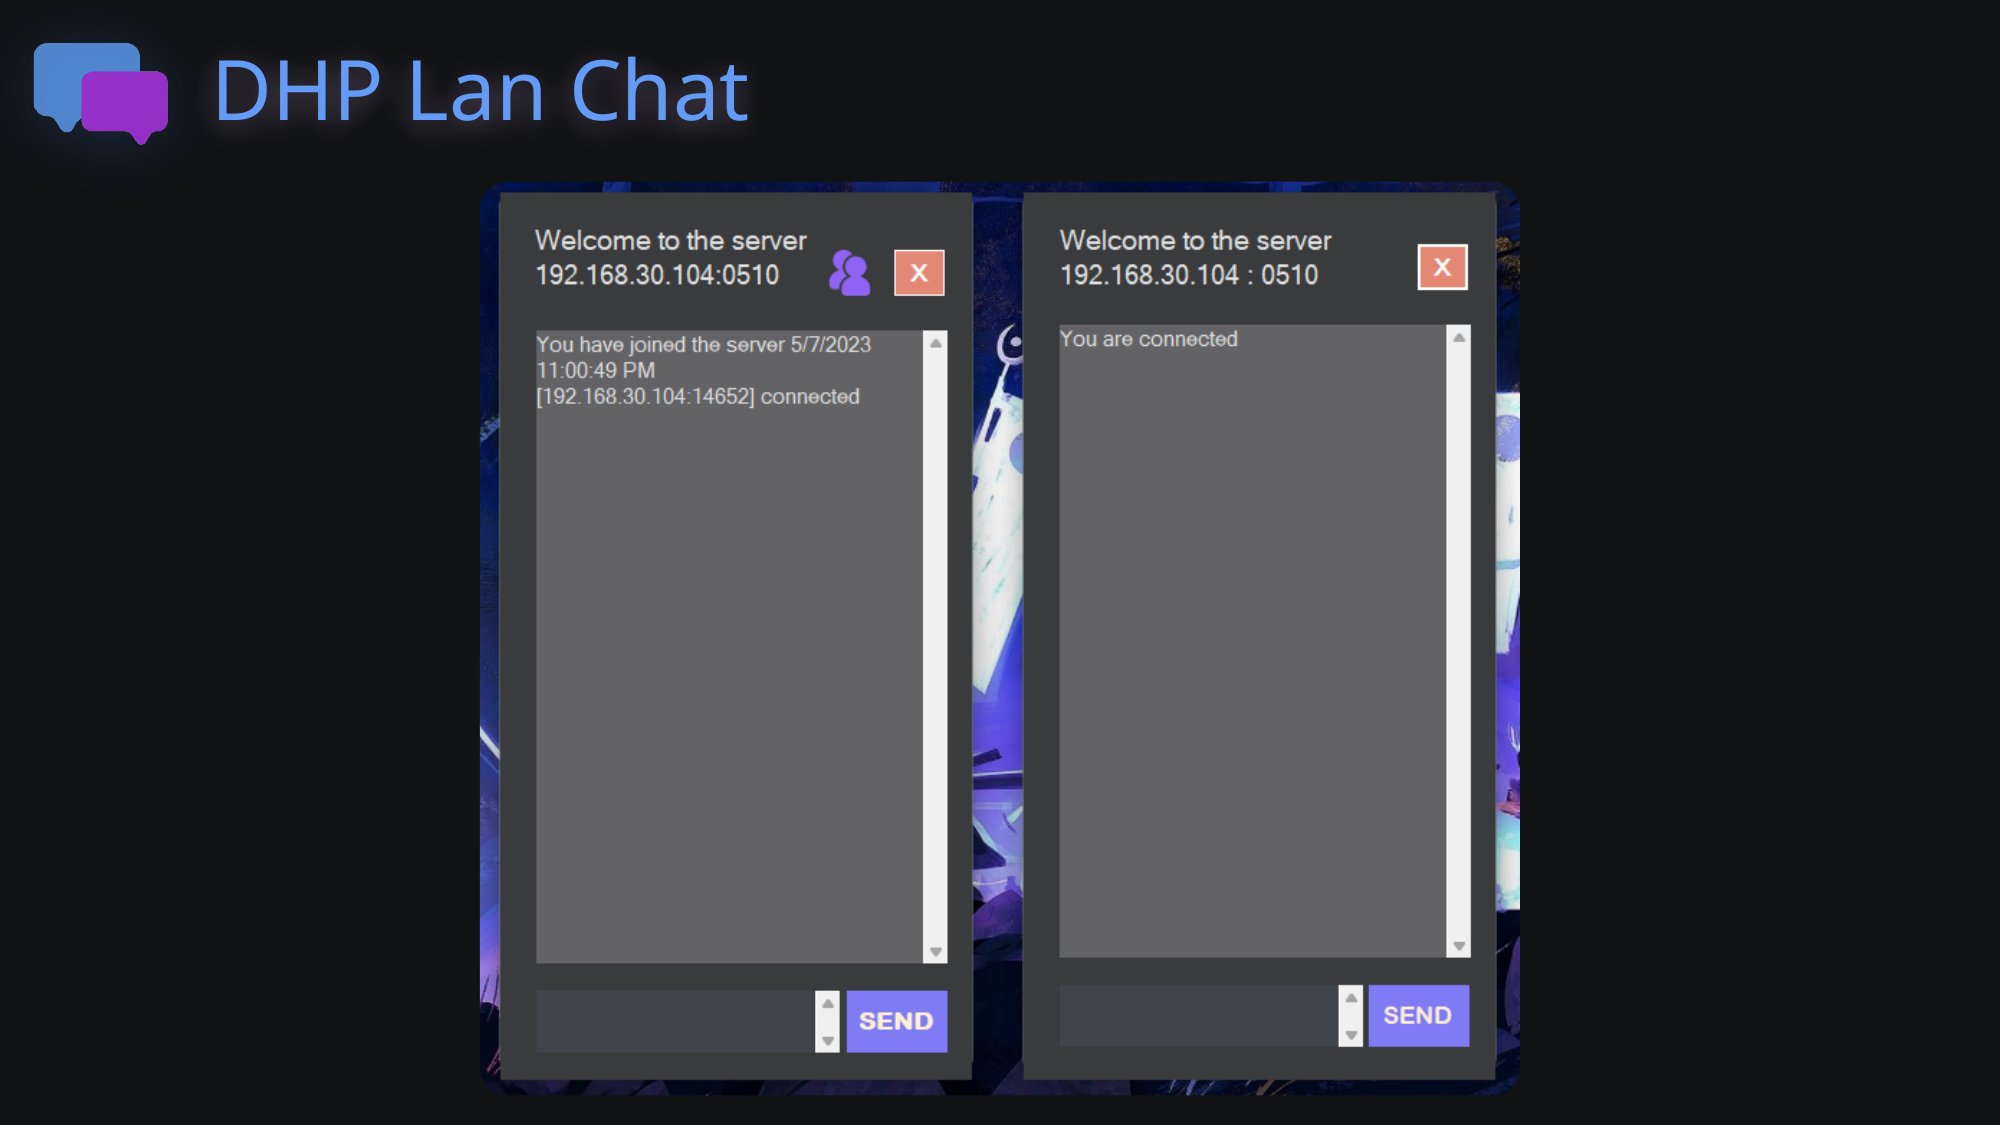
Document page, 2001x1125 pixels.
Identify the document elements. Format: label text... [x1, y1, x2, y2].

picture [0, 0, 235, 221]
text_box DHP Lan Chat [235, 29, 782, 145]
picture [479, 181, 1520, 1096]
